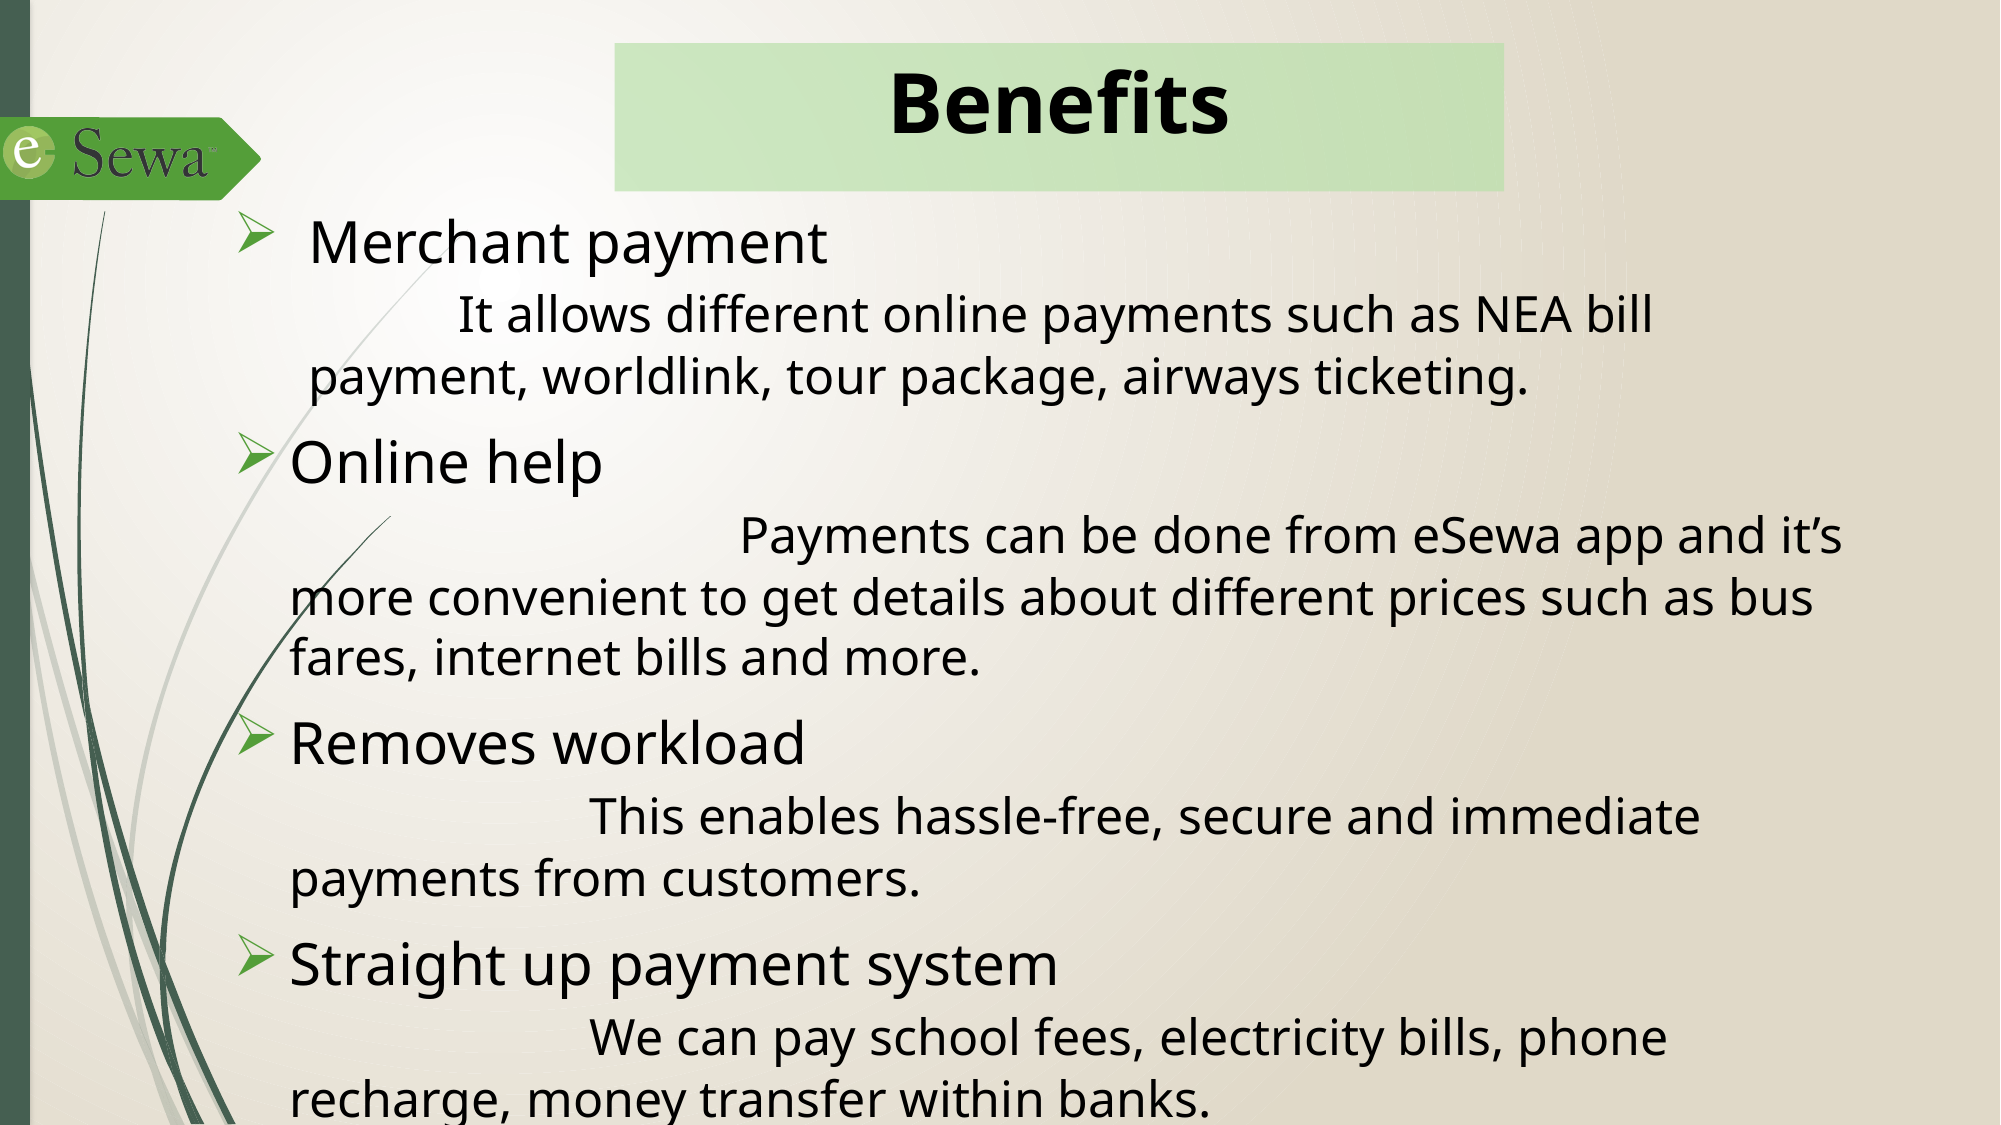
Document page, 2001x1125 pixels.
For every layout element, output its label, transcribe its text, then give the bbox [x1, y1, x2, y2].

text_box Merchant payment It allows different online payments such as NEA bill payment, worldlink, tour package, airways ticketing. Online help Payments can be done from eSewa app and it’s more convenient to get details about different prices such as bus fares, internet bills and more. Removes workload This enables hassle-free, secure and immediate payments from customers. Straight up payment system We can pay school fees, electricity bills, phone recharge, money transfer within banks. [218, 197, 1885, 1088]
picture [0, 118, 224, 198]
title Benefits [614, 43, 1505, 192]
